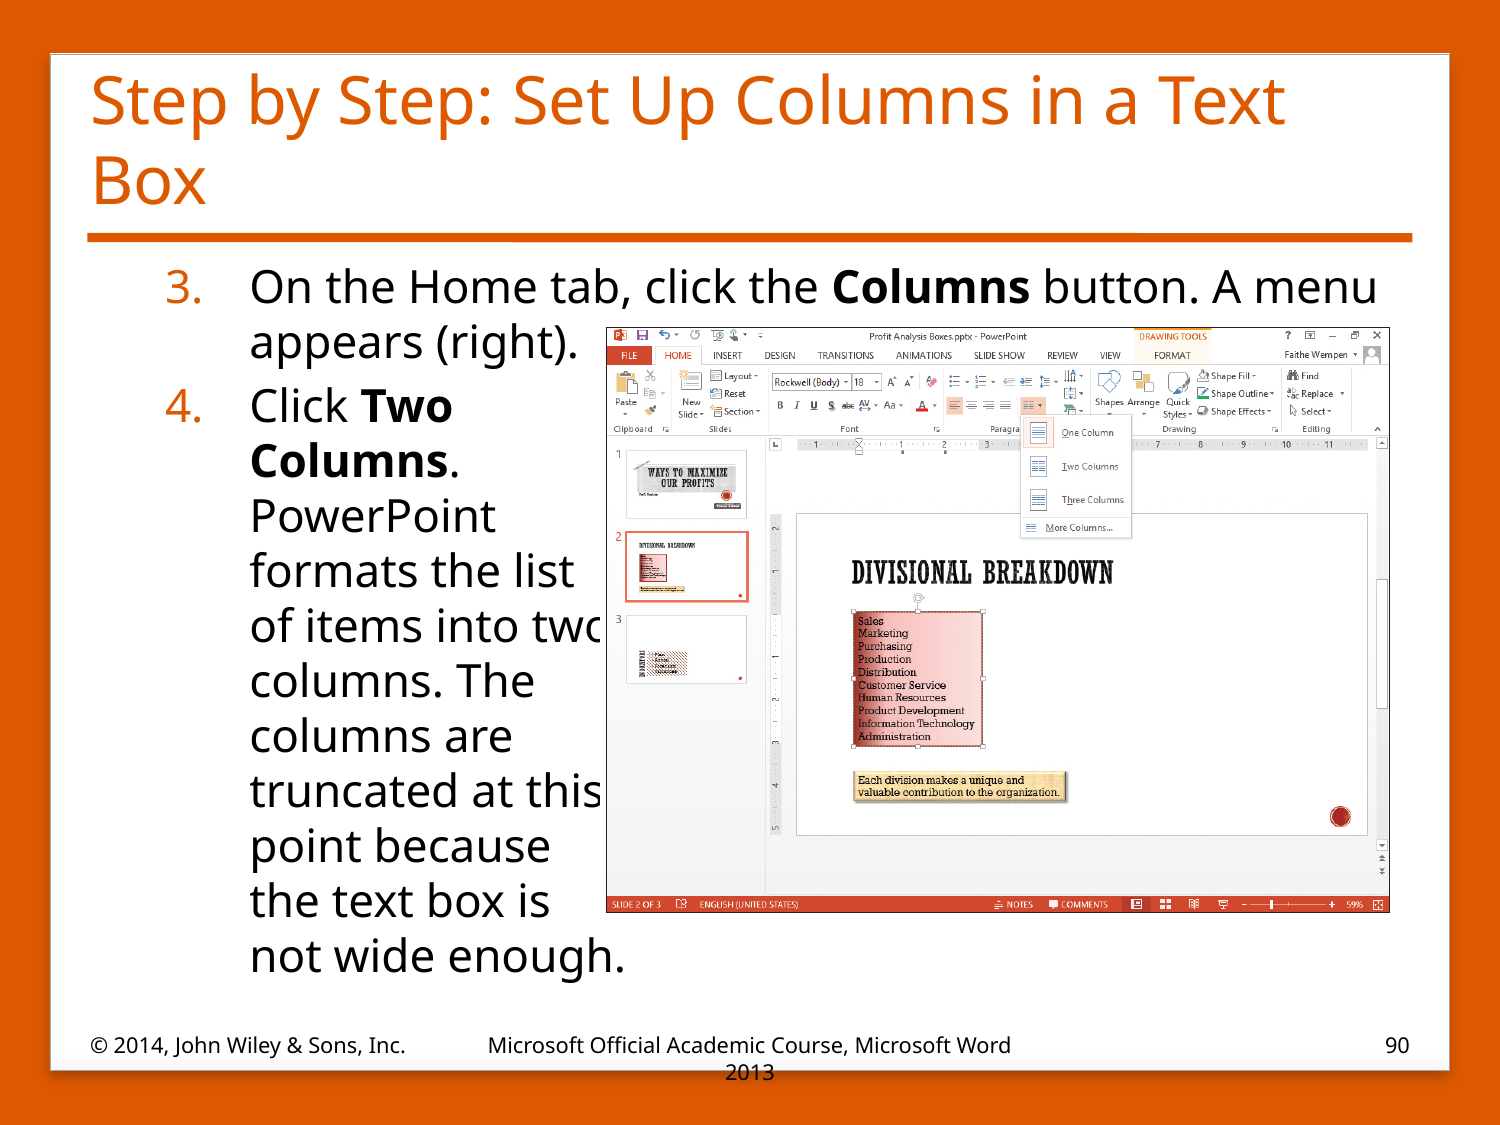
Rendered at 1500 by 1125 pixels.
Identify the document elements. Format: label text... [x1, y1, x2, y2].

footer Microsoft Official Academic Course, Microsoft Word 2013 [449, 1024, 1051, 1103]
slide_number © 2014, John Wiley & Sons, Inc. [74, 1024, 426, 1103]
picture [599, 321, 1399, 922]
title Step by Step: Set Up Columns in a Text Box [74, 74, 1426, 226]
slide_number 90 [1074, 1024, 1426, 1103]
list On the Home tab, click the Columns button. A menu appears (right). Click Two Columns. PowerPoint formats the list of items into two columns. The columns are truncated at this point because the text box is not wide enough. [75, 249, 1425, 1063]
